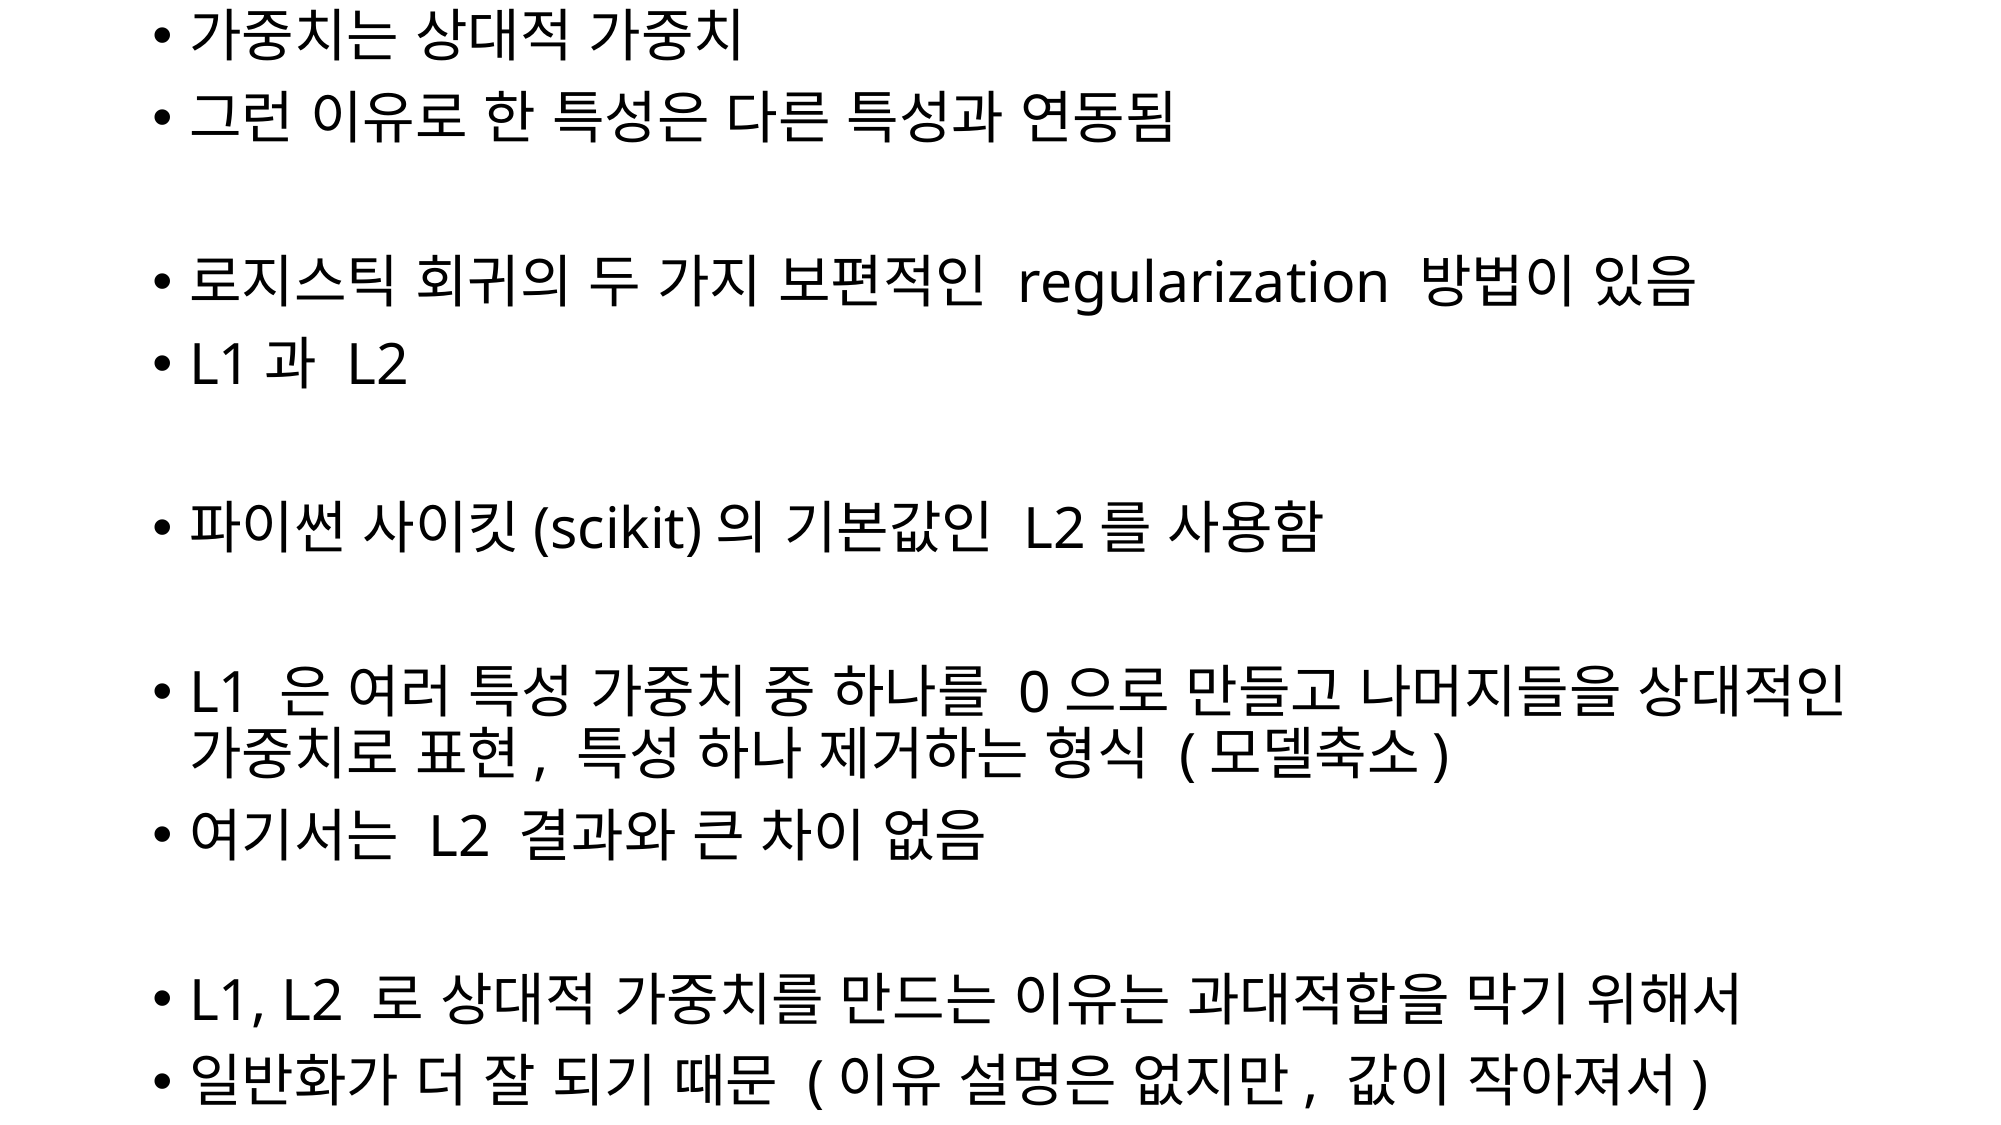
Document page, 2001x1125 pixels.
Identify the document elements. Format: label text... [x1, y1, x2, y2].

list 가중치는 상대적 가중치 그런 이유로 한 특성은 다른 특성과 연동됨 로지스틱 회귀의 두 가지 보편적인 regularization 방법이 있음 L1과 L2 파이썬 사이킷(scikit)의 기본값인 L2를 사용함 L1 은 여러 특성 가중치 중 하나를 0으로 만들고 나머지들을 상대적인 가중치로 표현, 특성 하나 제거하는 형식 (모델축소) 여기서는 L2 결과와 큰 차이 없음 L1, L2 로 상대적 가중치를 만드는 이유는 과대적합을 막기 위해서 일반화가 더 잘 되기 때문 (이유 설명은 없지만, 값이 작아져서) [137, 0, 1940, 1125]
